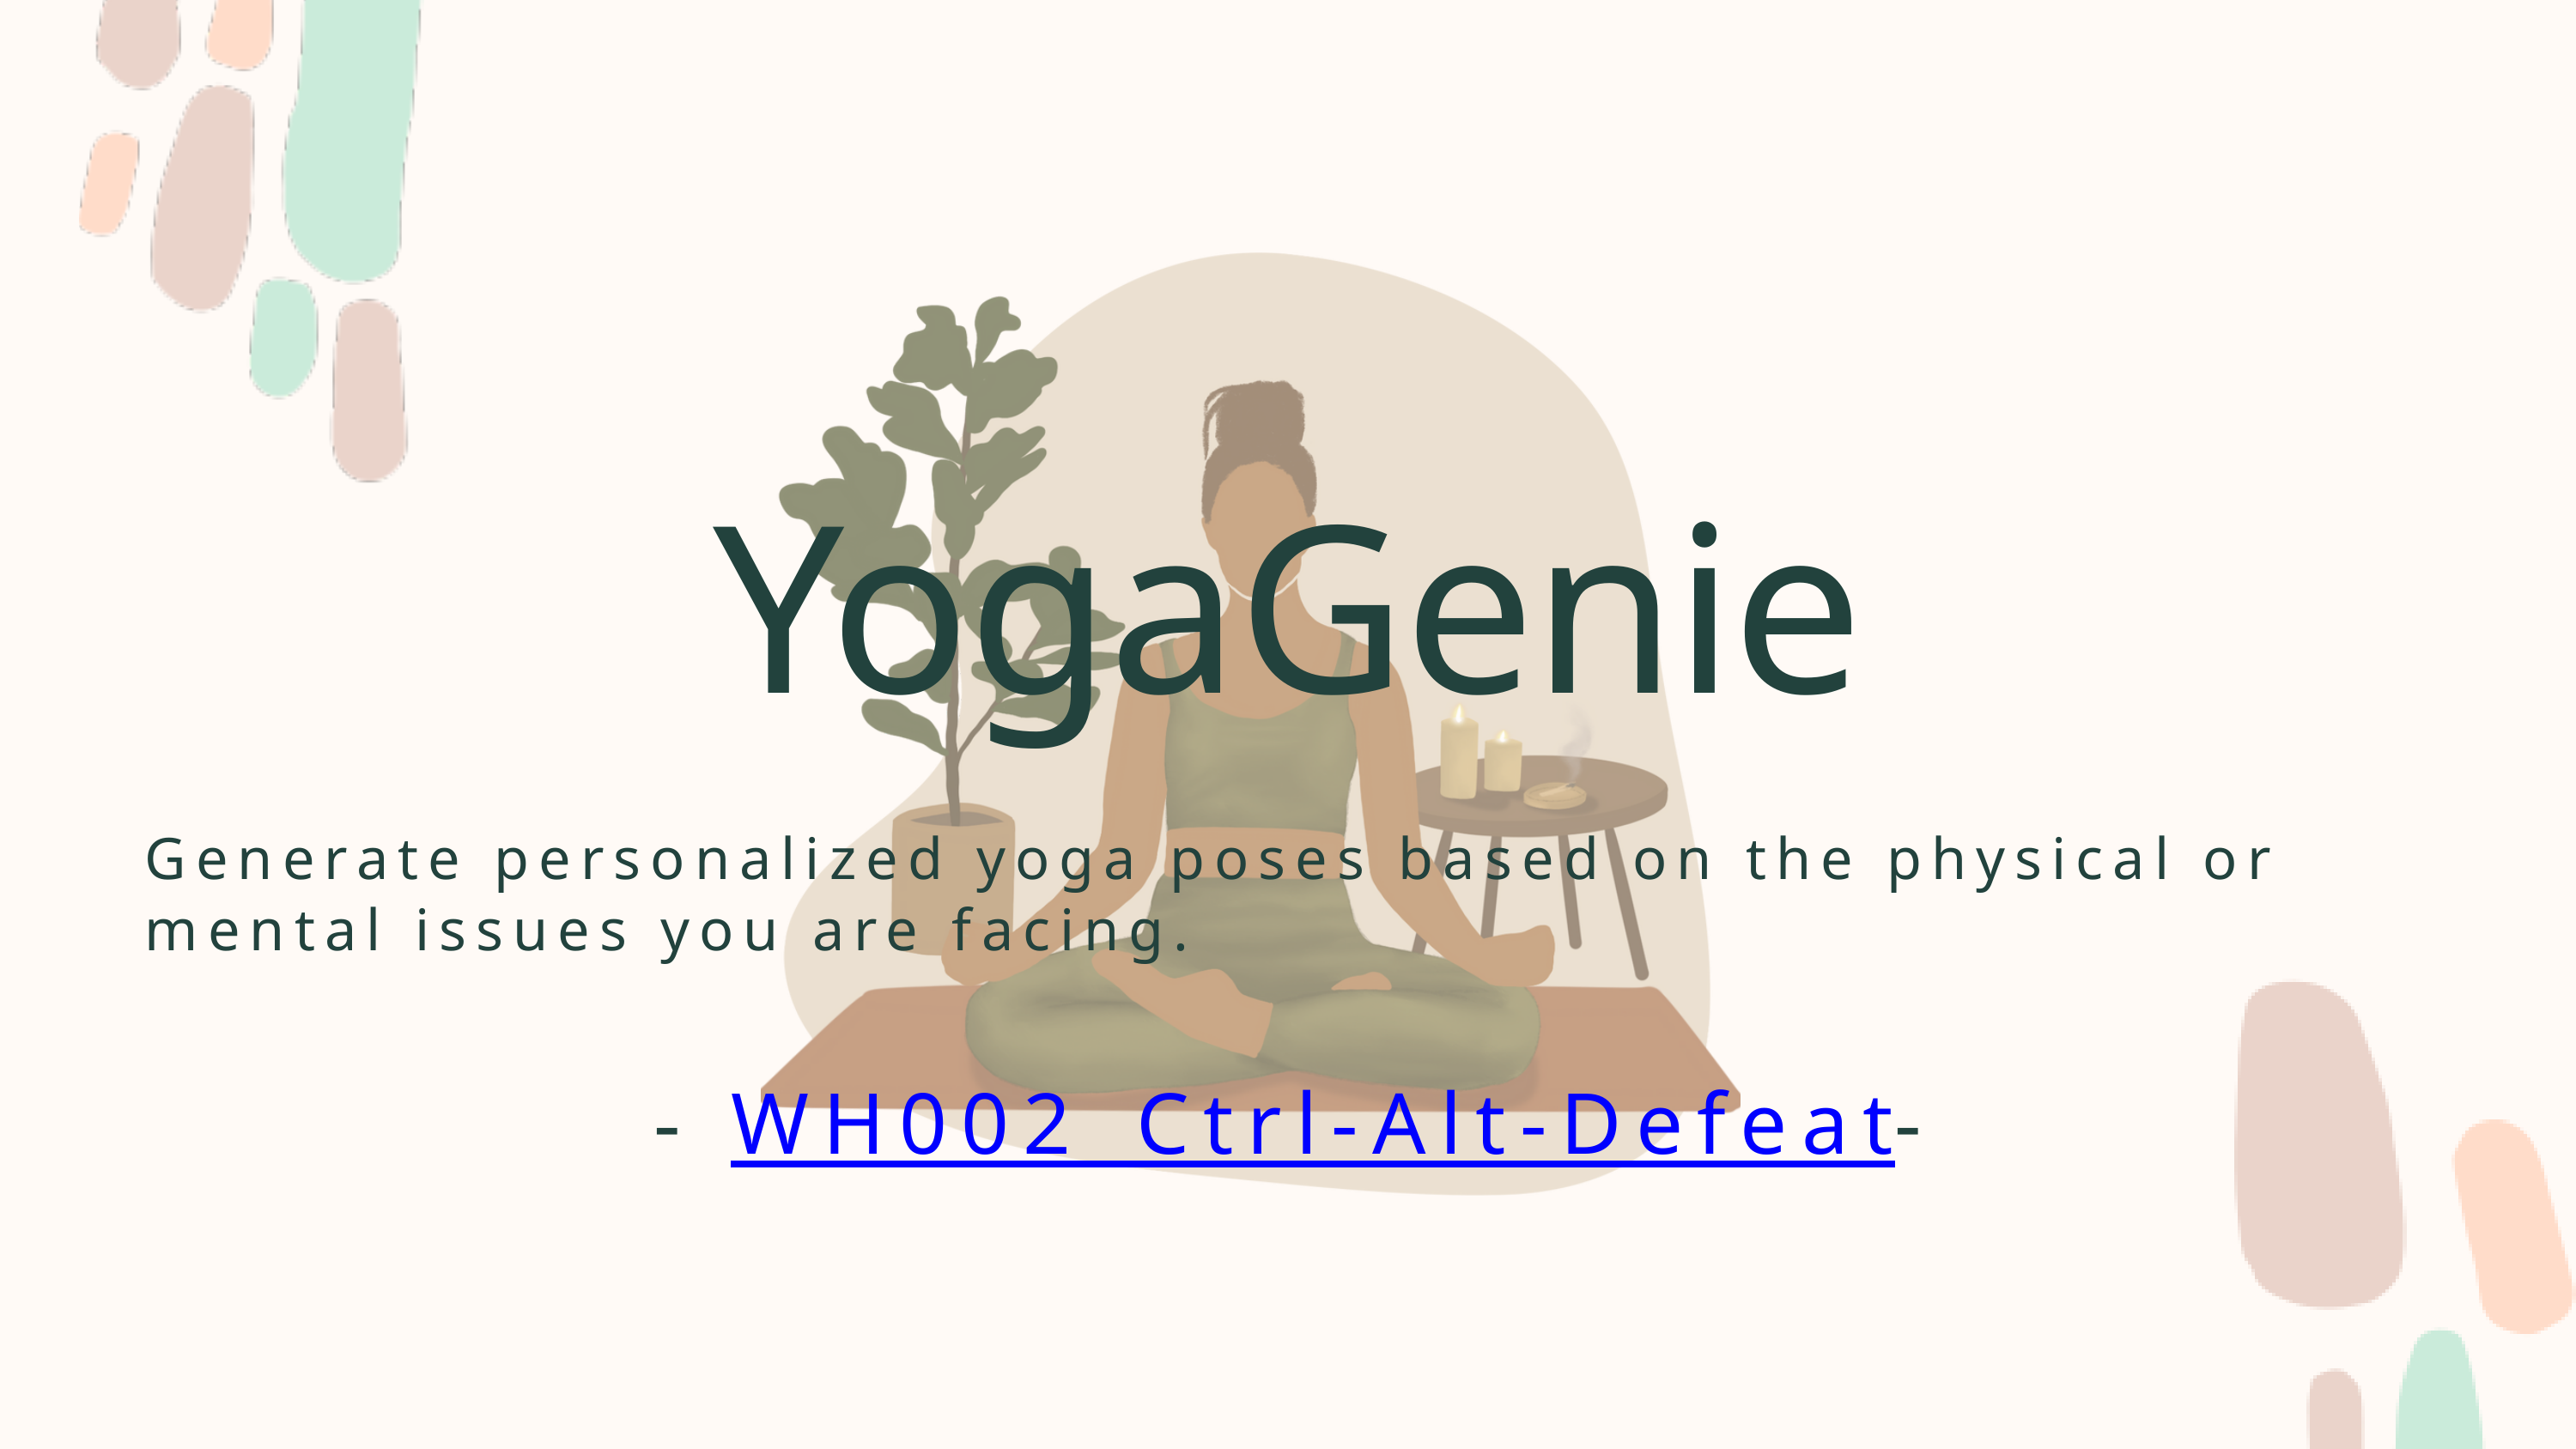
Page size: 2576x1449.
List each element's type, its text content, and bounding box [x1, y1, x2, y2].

picture [2234, 978, 2576, 1449]
text_box Generate personalized yoga poses based on the physical or mental issues you are facing. [1744, 819, 2432, 1034]
text_box YogaGenie [1744, 544, 2015, 740]
picture [760, 252, 1741, 1196]
text_box - WH002_Ctrl-Alt-Defeat- [617, 1067, 756, 1185]
picture [78, 0, 424, 486]
text_box YogaGenie [561, 544, 756, 740]
text_box Generate personalized yoga poses based on the physical or mental issues you are facing. [144, 819, 756, 1034]
text_box - WH002_Ctrl-Alt-Defeat- [1744, 1067, 1959, 1185]
